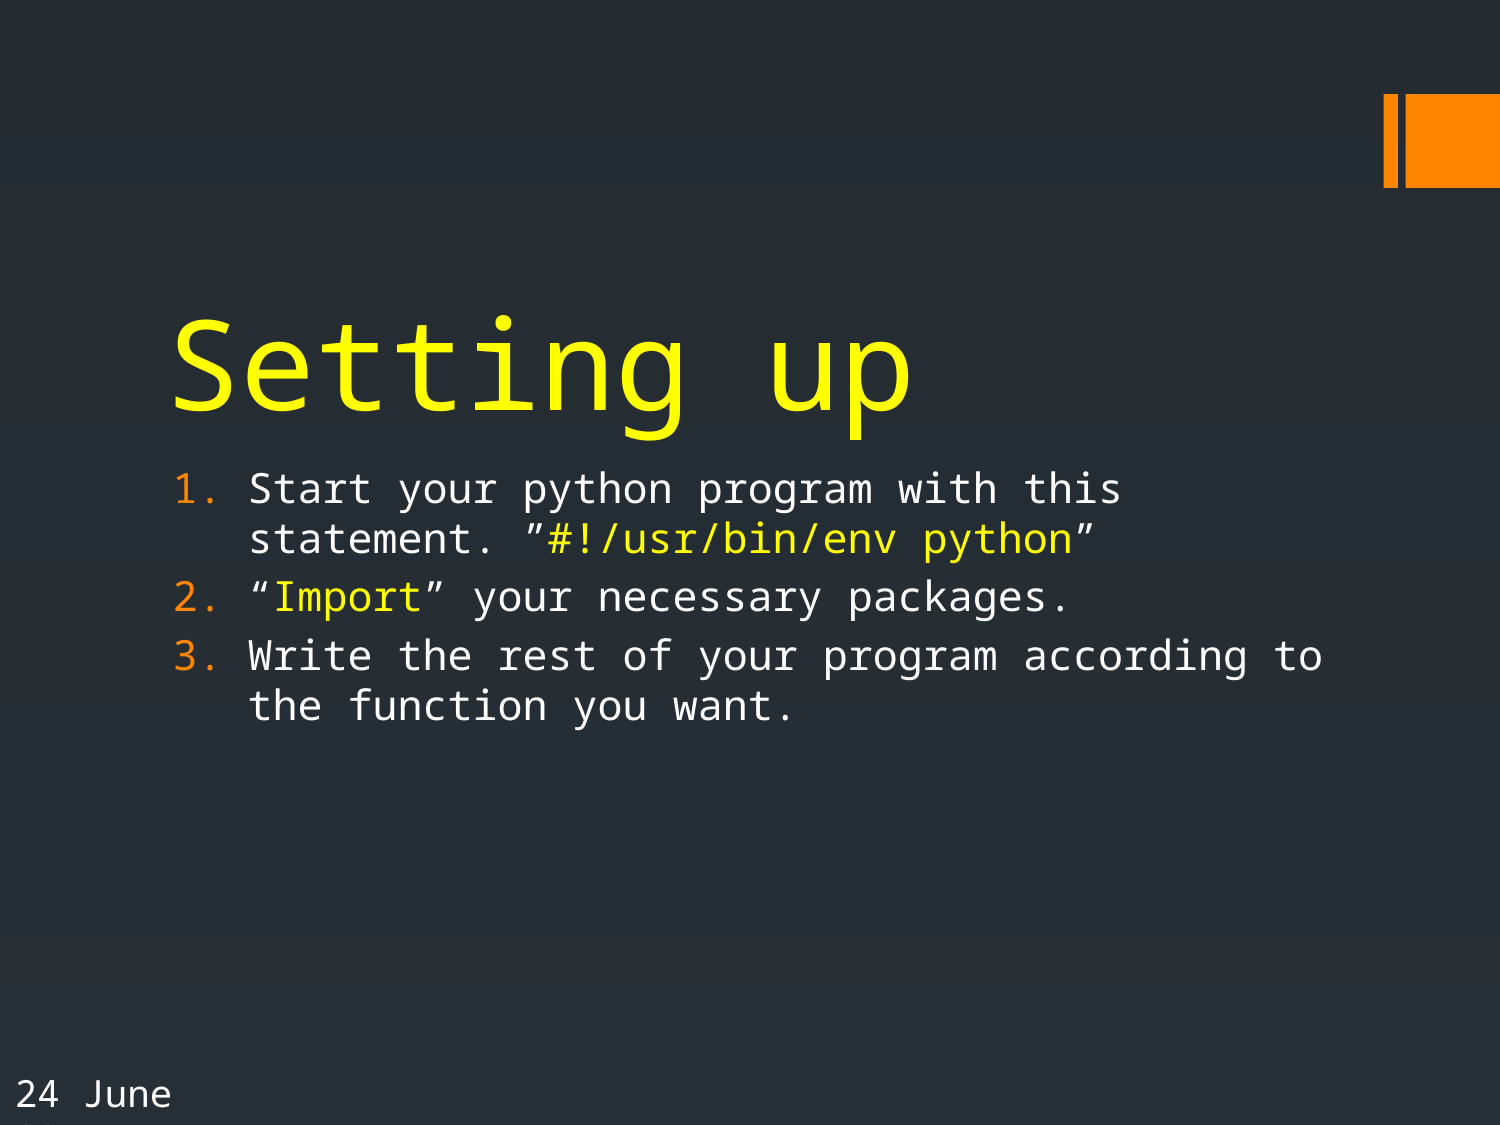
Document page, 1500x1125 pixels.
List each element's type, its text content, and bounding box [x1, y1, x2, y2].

list Start your python program with this statement. ”#!/usr/bin/env python” “Import” your necessary packages. Write the rest of your program according to the function you want. [150, 454, 1350, 1035]
title Setting up [150, 253, 1350, 443]
